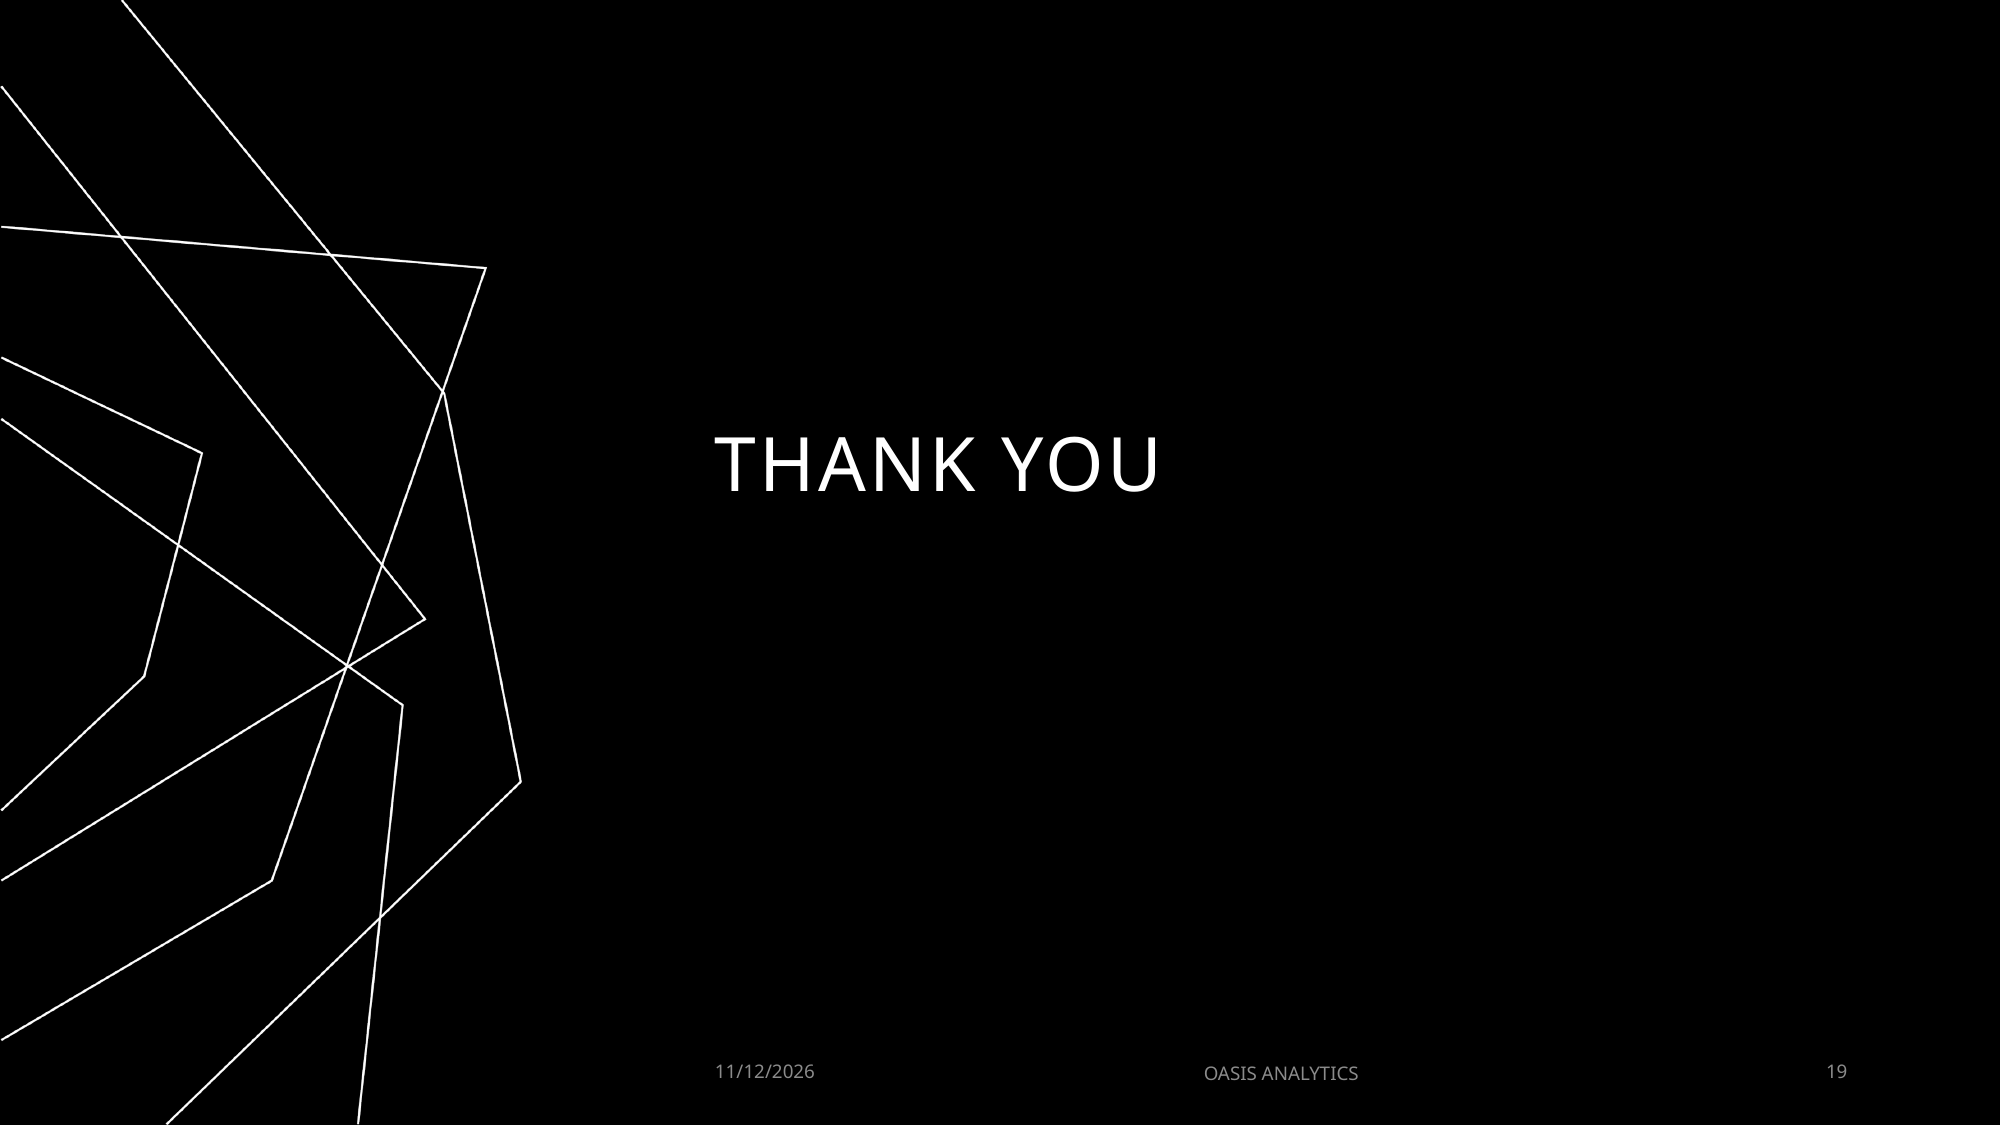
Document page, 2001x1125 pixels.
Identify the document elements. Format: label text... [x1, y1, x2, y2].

slide_number 19 [1571, 1042, 1863, 1103]
title THANK YOU [699, 265, 1386, 516]
footer OASIS ANALYTICS [1062, 1042, 1500, 1103]
picture [0, 0, 522, 1125]
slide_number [699, 1042, 992, 1103]
